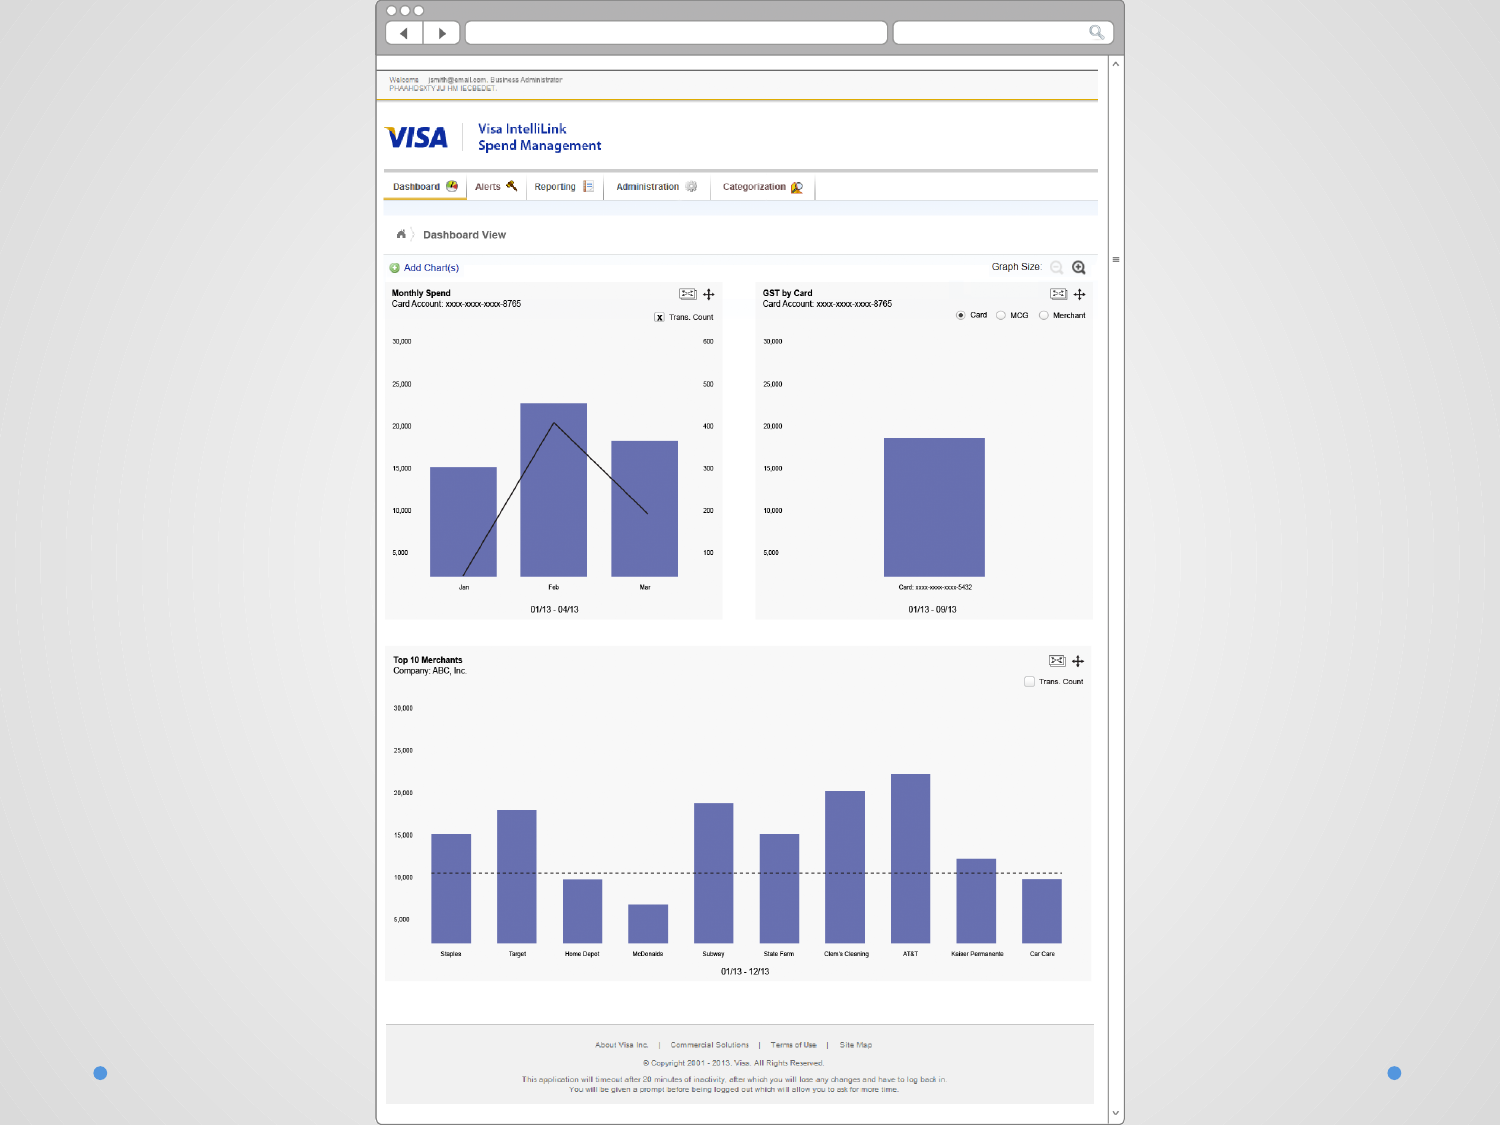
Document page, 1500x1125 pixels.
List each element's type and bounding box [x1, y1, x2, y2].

picture [374, 0, 1125, 1125]
